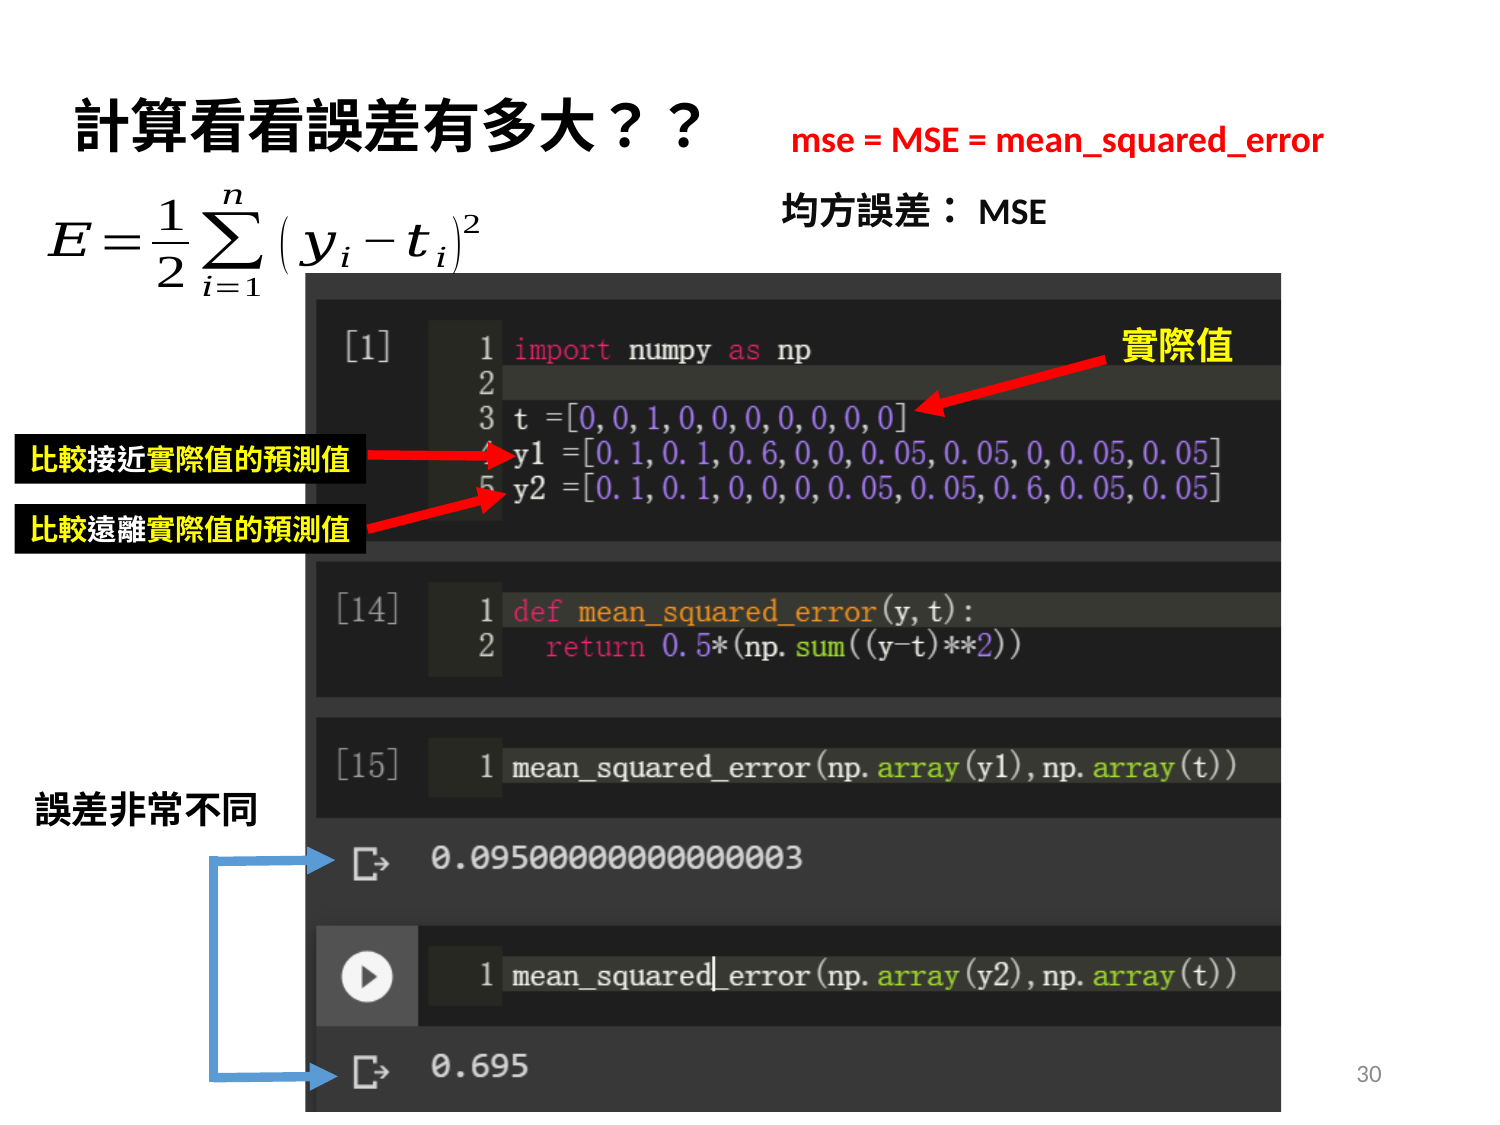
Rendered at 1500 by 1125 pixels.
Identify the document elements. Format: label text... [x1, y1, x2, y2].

text_box 比較接近實際值的預測值 [14, 434, 305, 484]
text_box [914, 359, 1106, 411]
slide_number 30 [1282, 1042, 1397, 1103]
text_box 計算看看誤差有多大？？ [57, 82, 729, 167]
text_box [367, 493, 507, 530]
text_box 比較遠離實際值的預測值 [14, 504, 305, 554]
picture [305, 273, 1282, 1112]
text_box 誤差非常不同 [19, 778, 275, 839]
text_box 均方誤差：MSE [766, 179, 1062, 240]
text_box mse = MSE = mean_squared_error [776, 107, 1341, 168]
